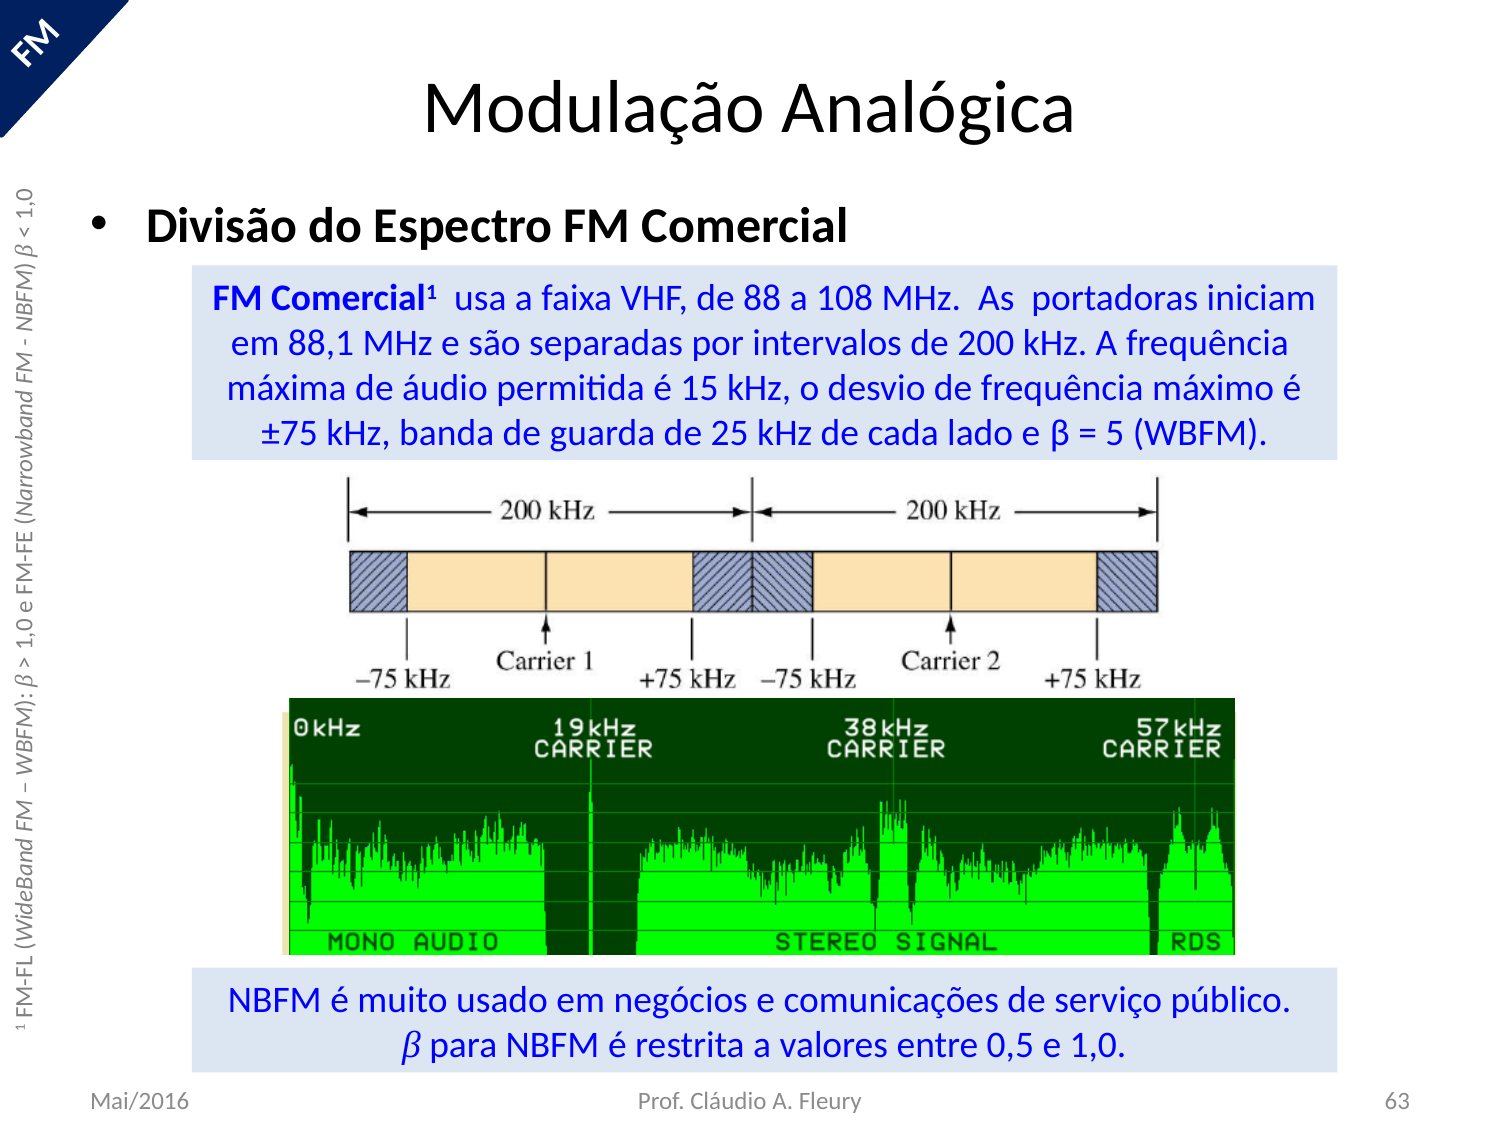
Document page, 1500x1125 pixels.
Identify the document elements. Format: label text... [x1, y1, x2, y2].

title Modulação Analógica [75, 45, 1425, 161]
text_box NBFM é muito usado em negócios e comunicações de serviço público. β para NBFM é restrita a valores entre 0,5 e 1,0. [191, 967, 1338, 1073]
list Divisão do Espectro FM Comercial [75, 184, 1422, 1069]
text_box FM Comercial1 usa a faixa VHF, de 88 a 108 MHz. As portadoras iniciam em 88,1 MHz e são separadas por intervalos de 200 kHz. A frequência máxima de áudio permitida é 15 kHz, o desvio de frequência máximo é ±75 kHz, banda de guarda de 25 kHz de cada lado e β = 5 (WBFM). [191, 265, 1338, 461]
footer Prof. Cláudio A. Fleury [512, 1073, 988, 1125]
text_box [0, 0, 128, 136]
text_box 1 FM-FL (WideBand FM – WBFM): β > 1,0 e FM-FE (Narrowband FM - NBFM) β < 1,0 [0, 149, 45, 1047]
picture [258, 462, 1271, 955]
slide_number Mai/2016 [75, 1069, 207, 1125]
slide_number 63 [1074, 1069, 1425, 1125]
